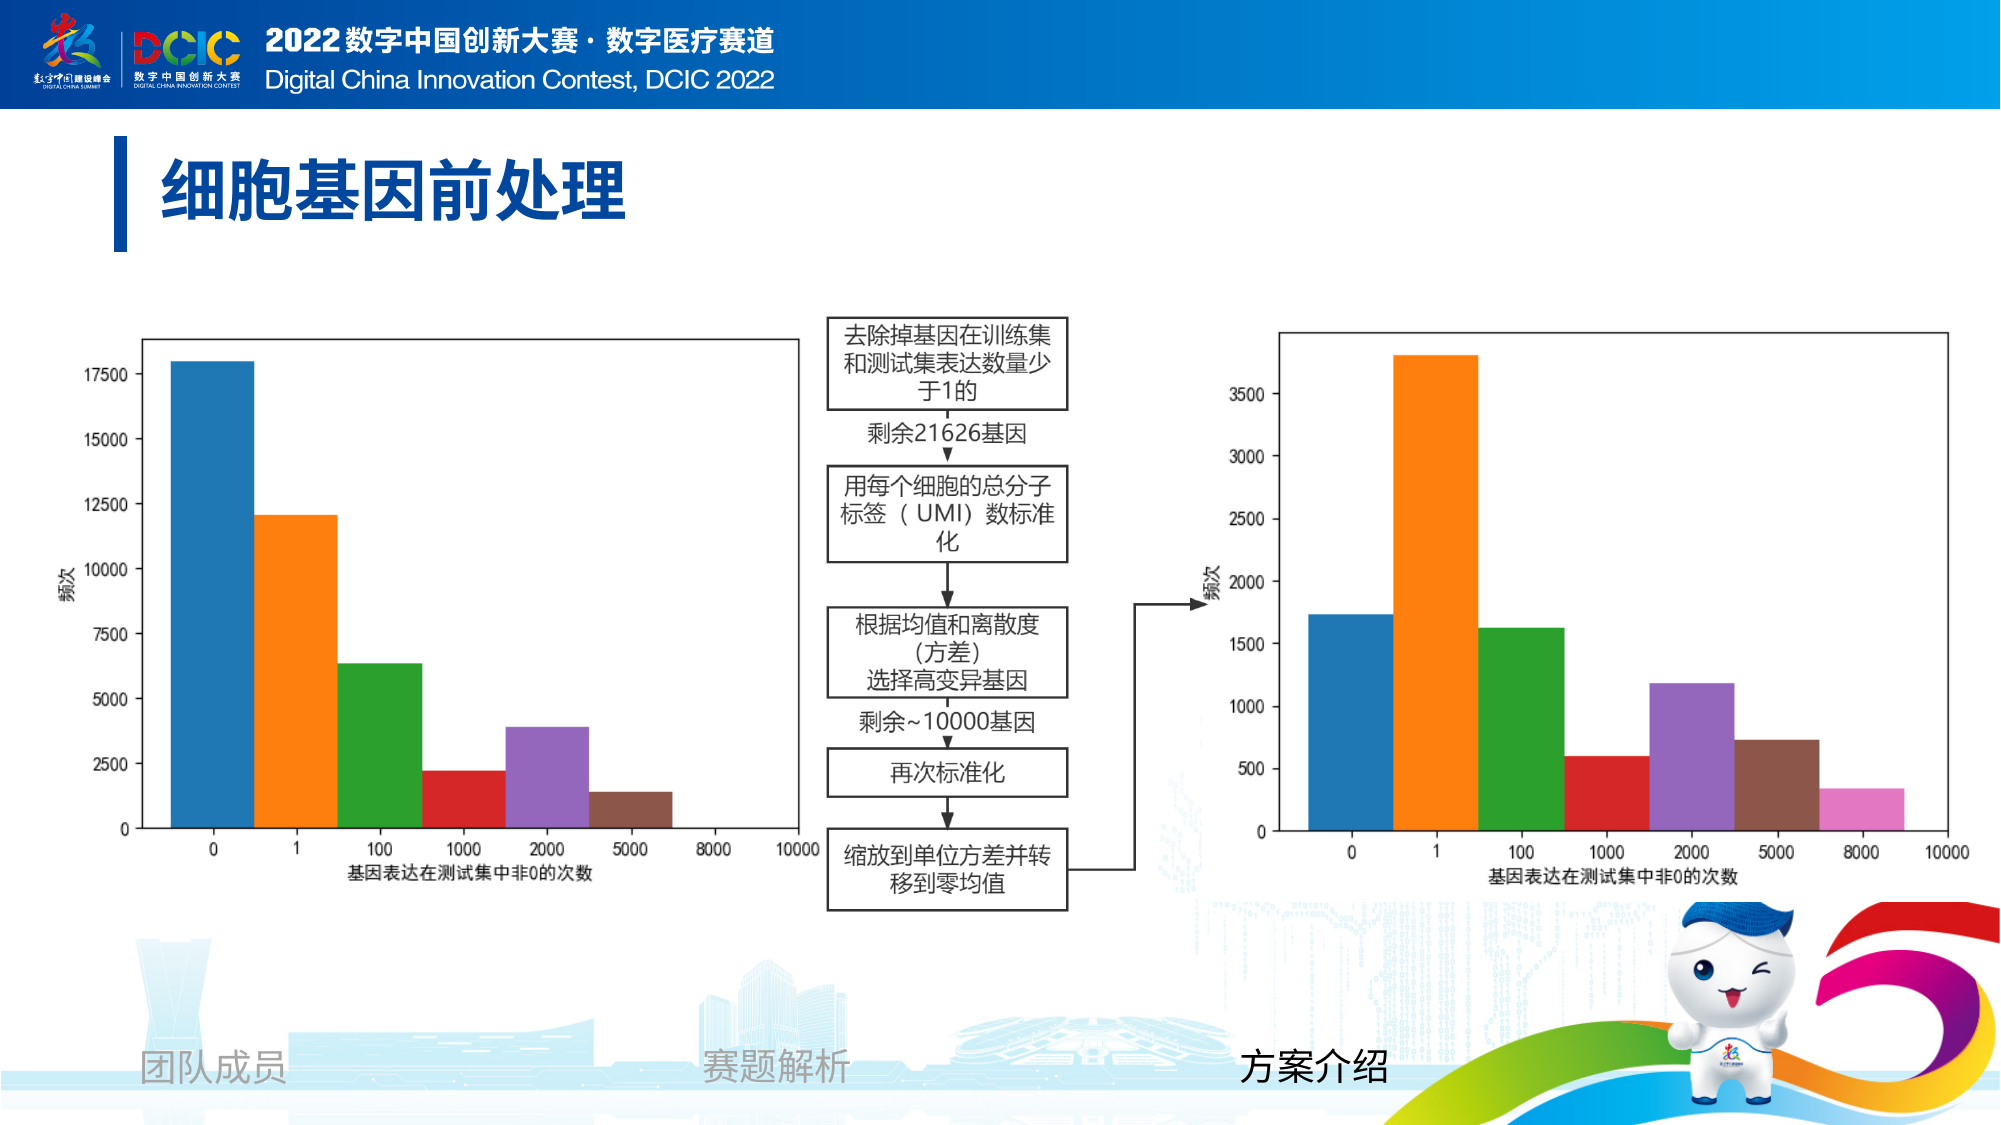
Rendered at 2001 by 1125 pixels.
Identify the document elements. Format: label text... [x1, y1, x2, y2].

picture [0, 135, 2000, 1125]
picture [33, 13, 774, 94]
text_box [124, 1035, 1463, 1097]
text_box 细胞基因前处理 [120, 123, 815, 262]
